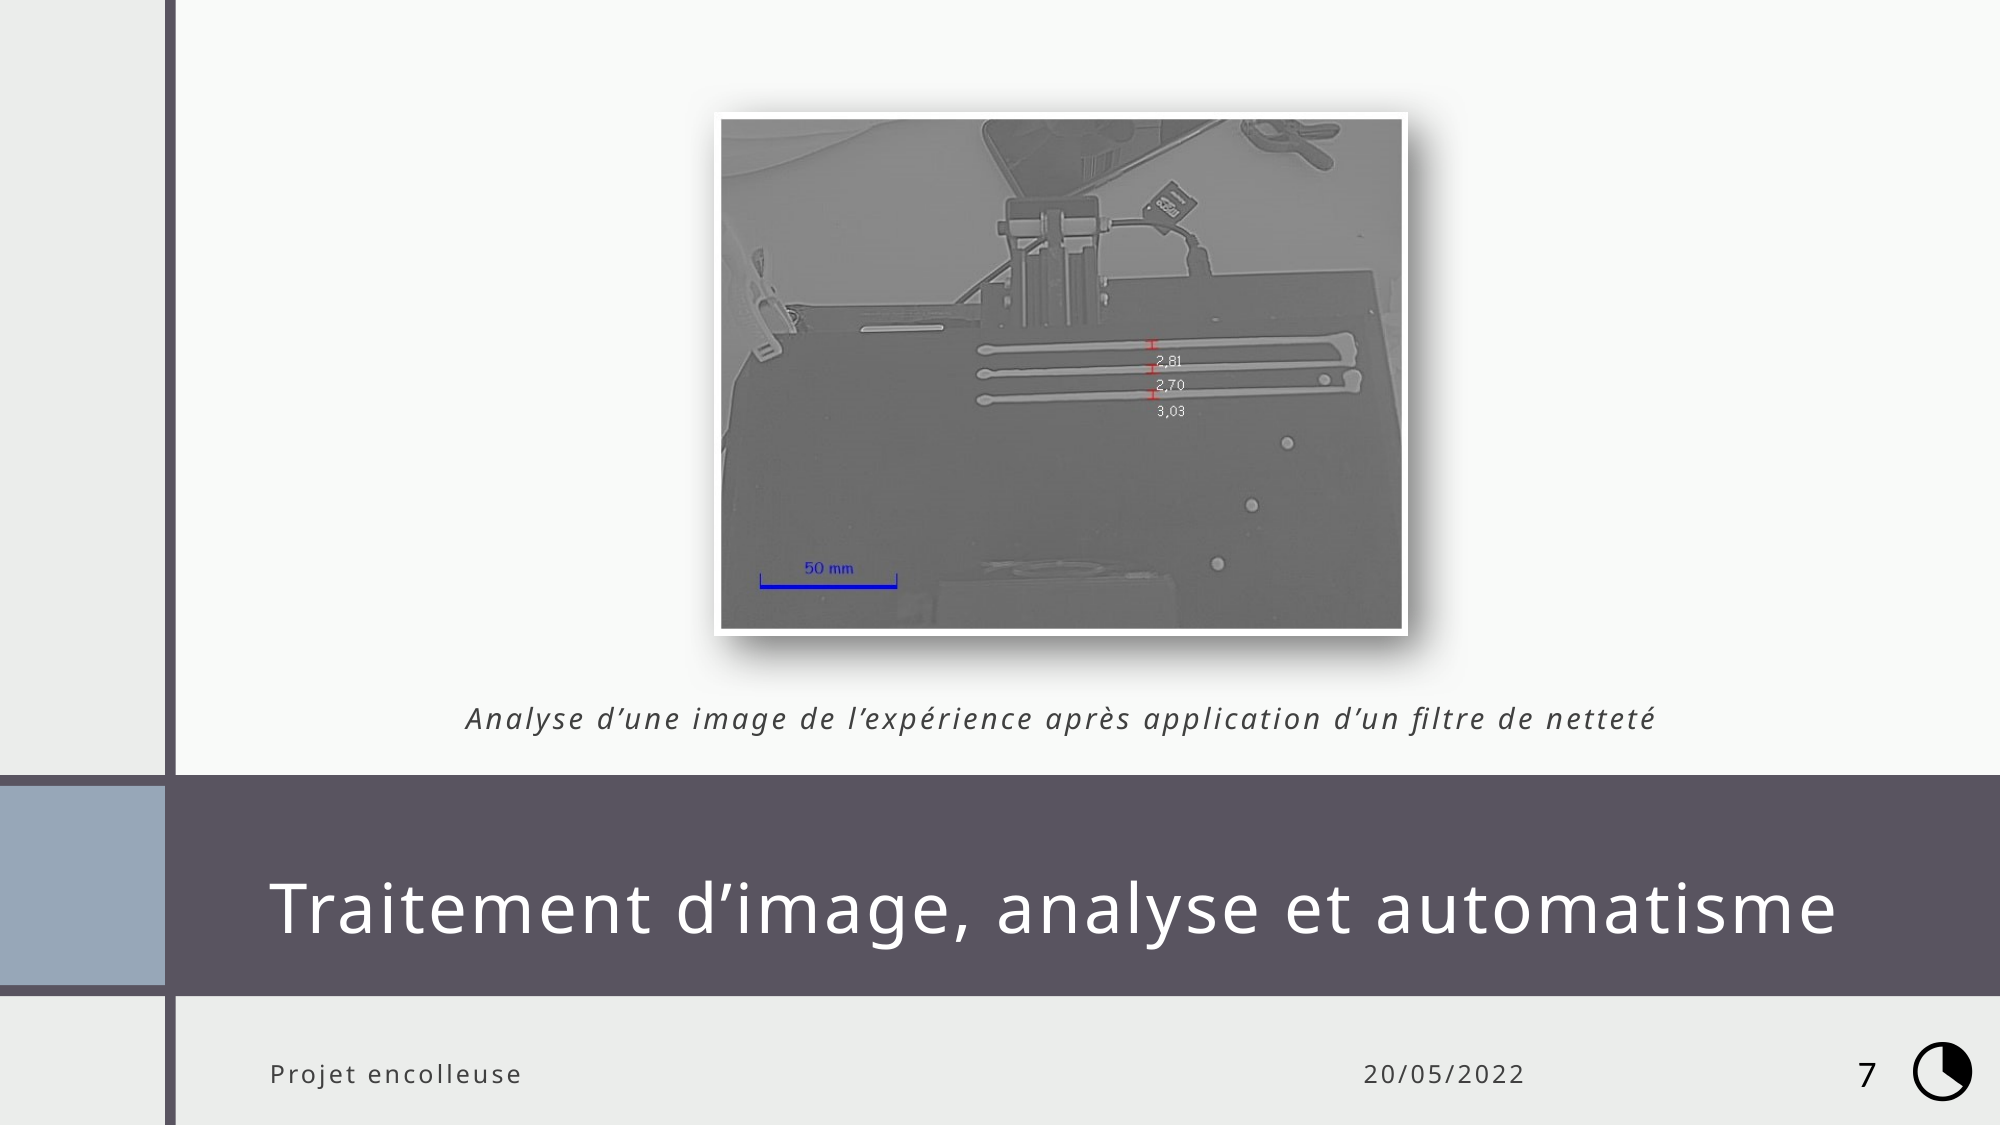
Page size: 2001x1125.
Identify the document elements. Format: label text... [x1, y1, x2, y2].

text_box 7 [1733, 1034, 1895, 1110]
title Traitement d’image, analyse et automatisme [251, 799, 1895, 969]
picture [1905, 1034, 1980, 1109]
picture [714, 112, 1408, 636]
text_box Analyse d’une image de l’expérience après application d’un filtre de netteté [388, 668, 1734, 745]
text_box 20/05/2022 [1345, 1034, 1698, 1110]
text_box Projet encolleuse [251, 1034, 1193, 1110]
